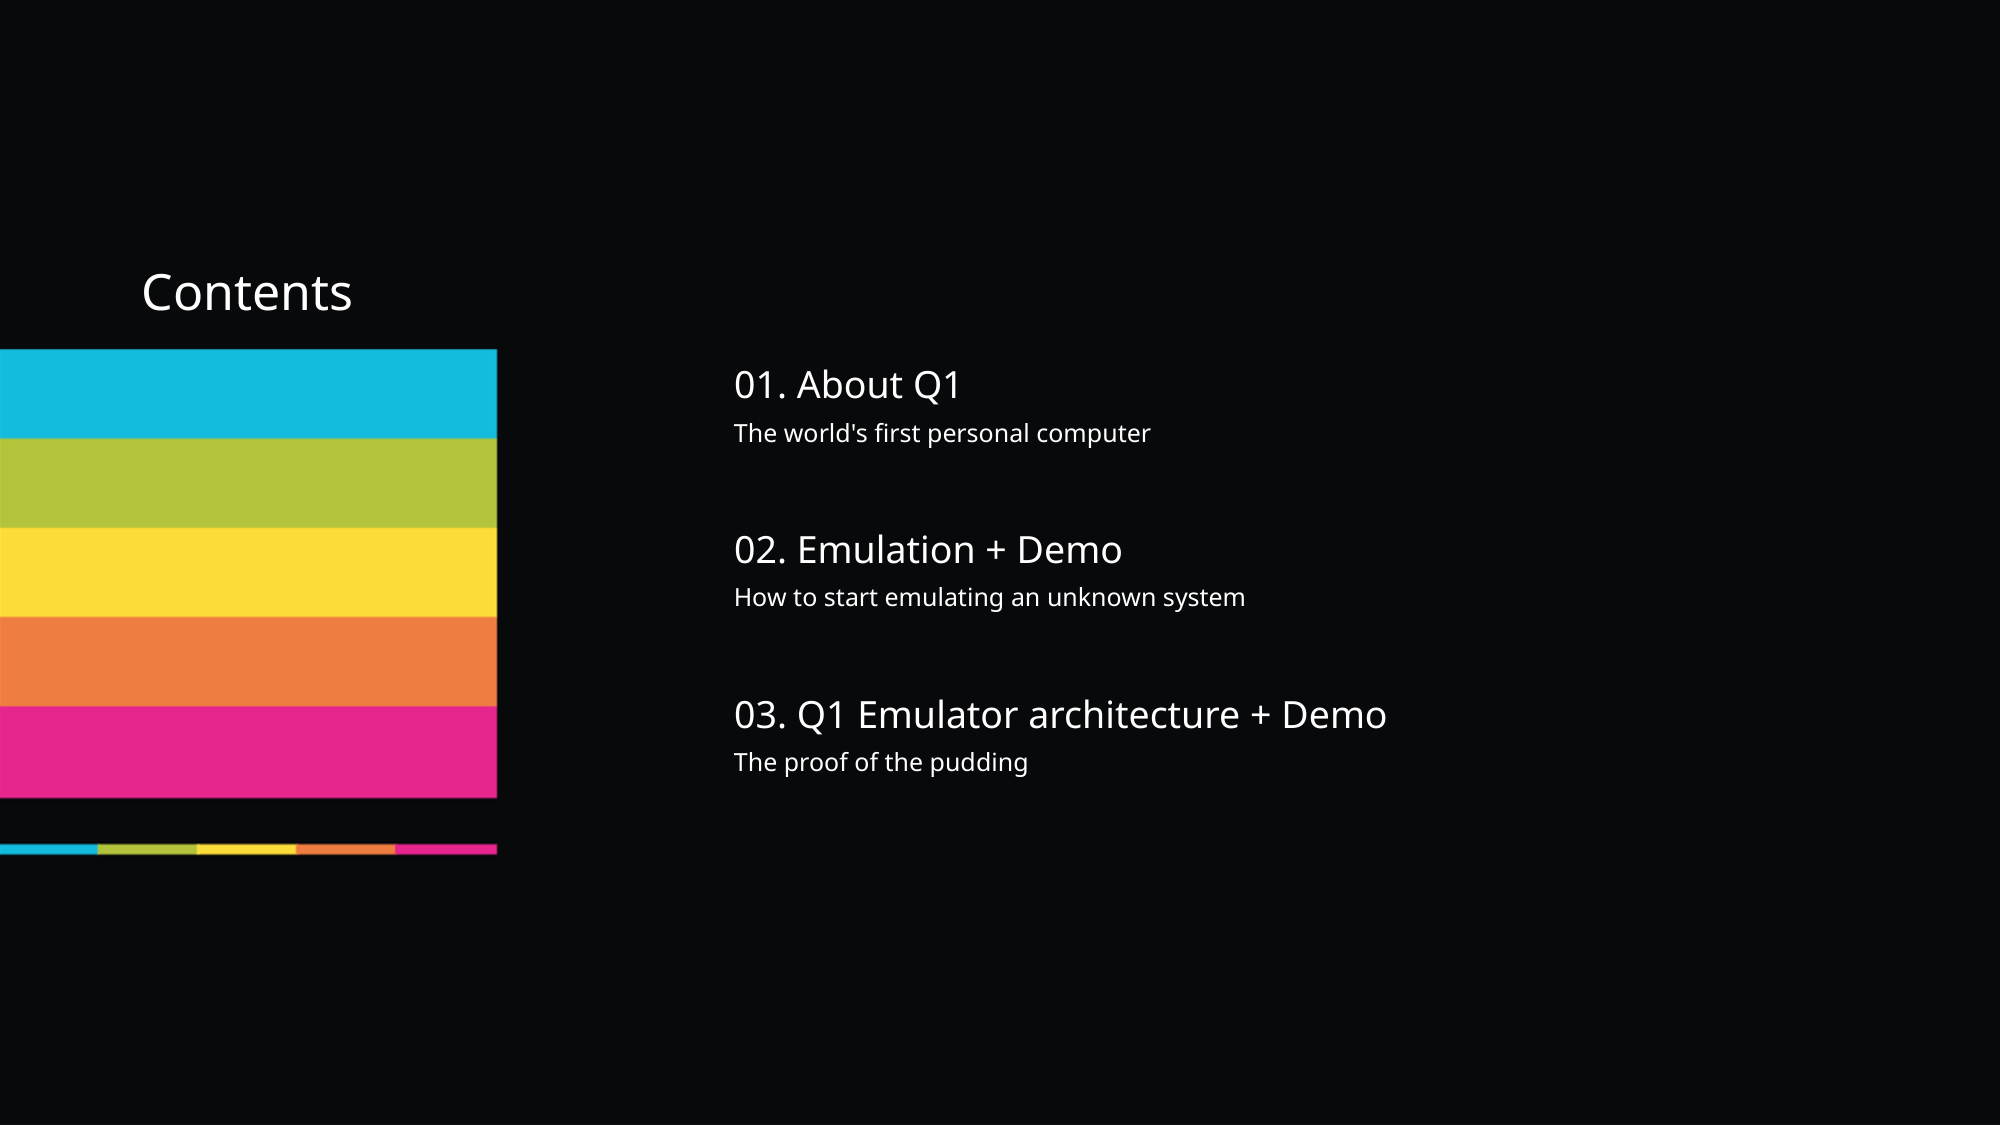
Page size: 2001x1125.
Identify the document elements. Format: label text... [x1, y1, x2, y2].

text_box 02. Emulation + Demo [719, 518, 1390, 579]
text_box 01. About Q1 [719, 354, 1390, 414]
text_box The world's first personal computer [719, 409, 1778, 455]
text_box 03. Q1 Emulator architecture + Demo [719, 683, 1507, 744]
picture [0, 0, 2000, 1125]
text_box Contents [0, 252, 496, 328]
text_box The proof of the pudding [719, 739, 1778, 784]
text_box How to start emulating an unknown system [719, 574, 1778, 620]
